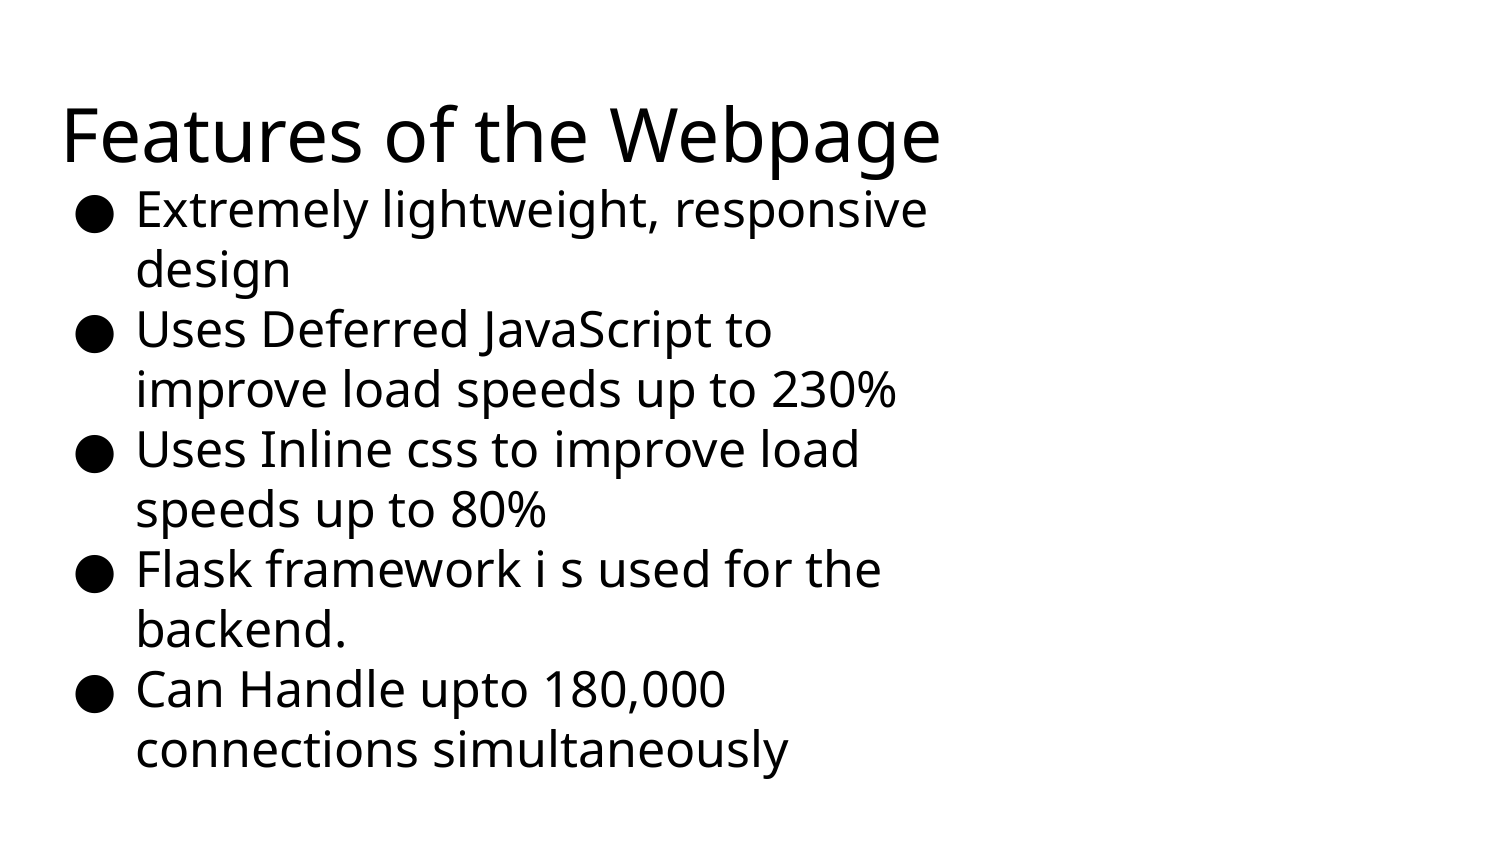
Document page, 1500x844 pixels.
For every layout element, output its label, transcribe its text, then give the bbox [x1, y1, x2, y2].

text_box Features of the Webpage Extremely lightweight, responsive design Uses Deferred JavaScript to improve load speeds up to 230% Uses Inline css to improve load speeds up to 80% Flask framework i s used for the backend. Can Handle upto 180,000 connections simultaneously [45, 72, 961, 772]
